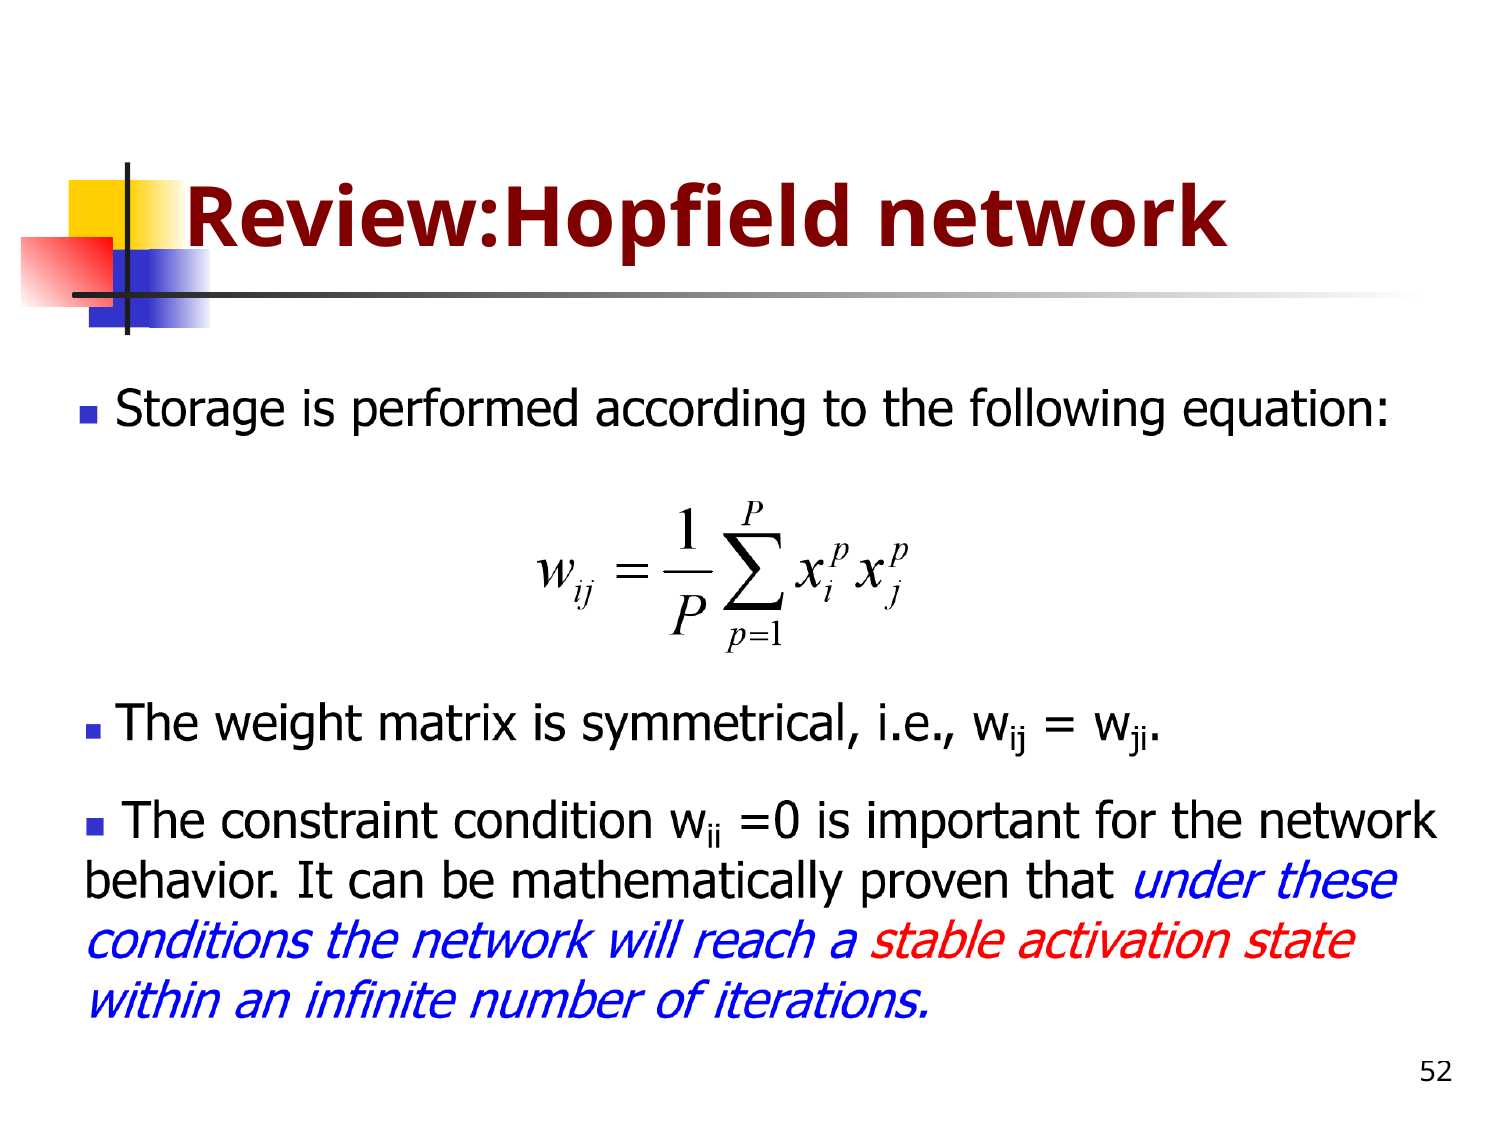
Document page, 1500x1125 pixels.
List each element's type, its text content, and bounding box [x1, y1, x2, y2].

slide_number 52 [1154, 1070, 1468, 1100]
title Review:Hopfield network [168, 31, 1447, 271]
picture [62, 373, 1500, 1062]
